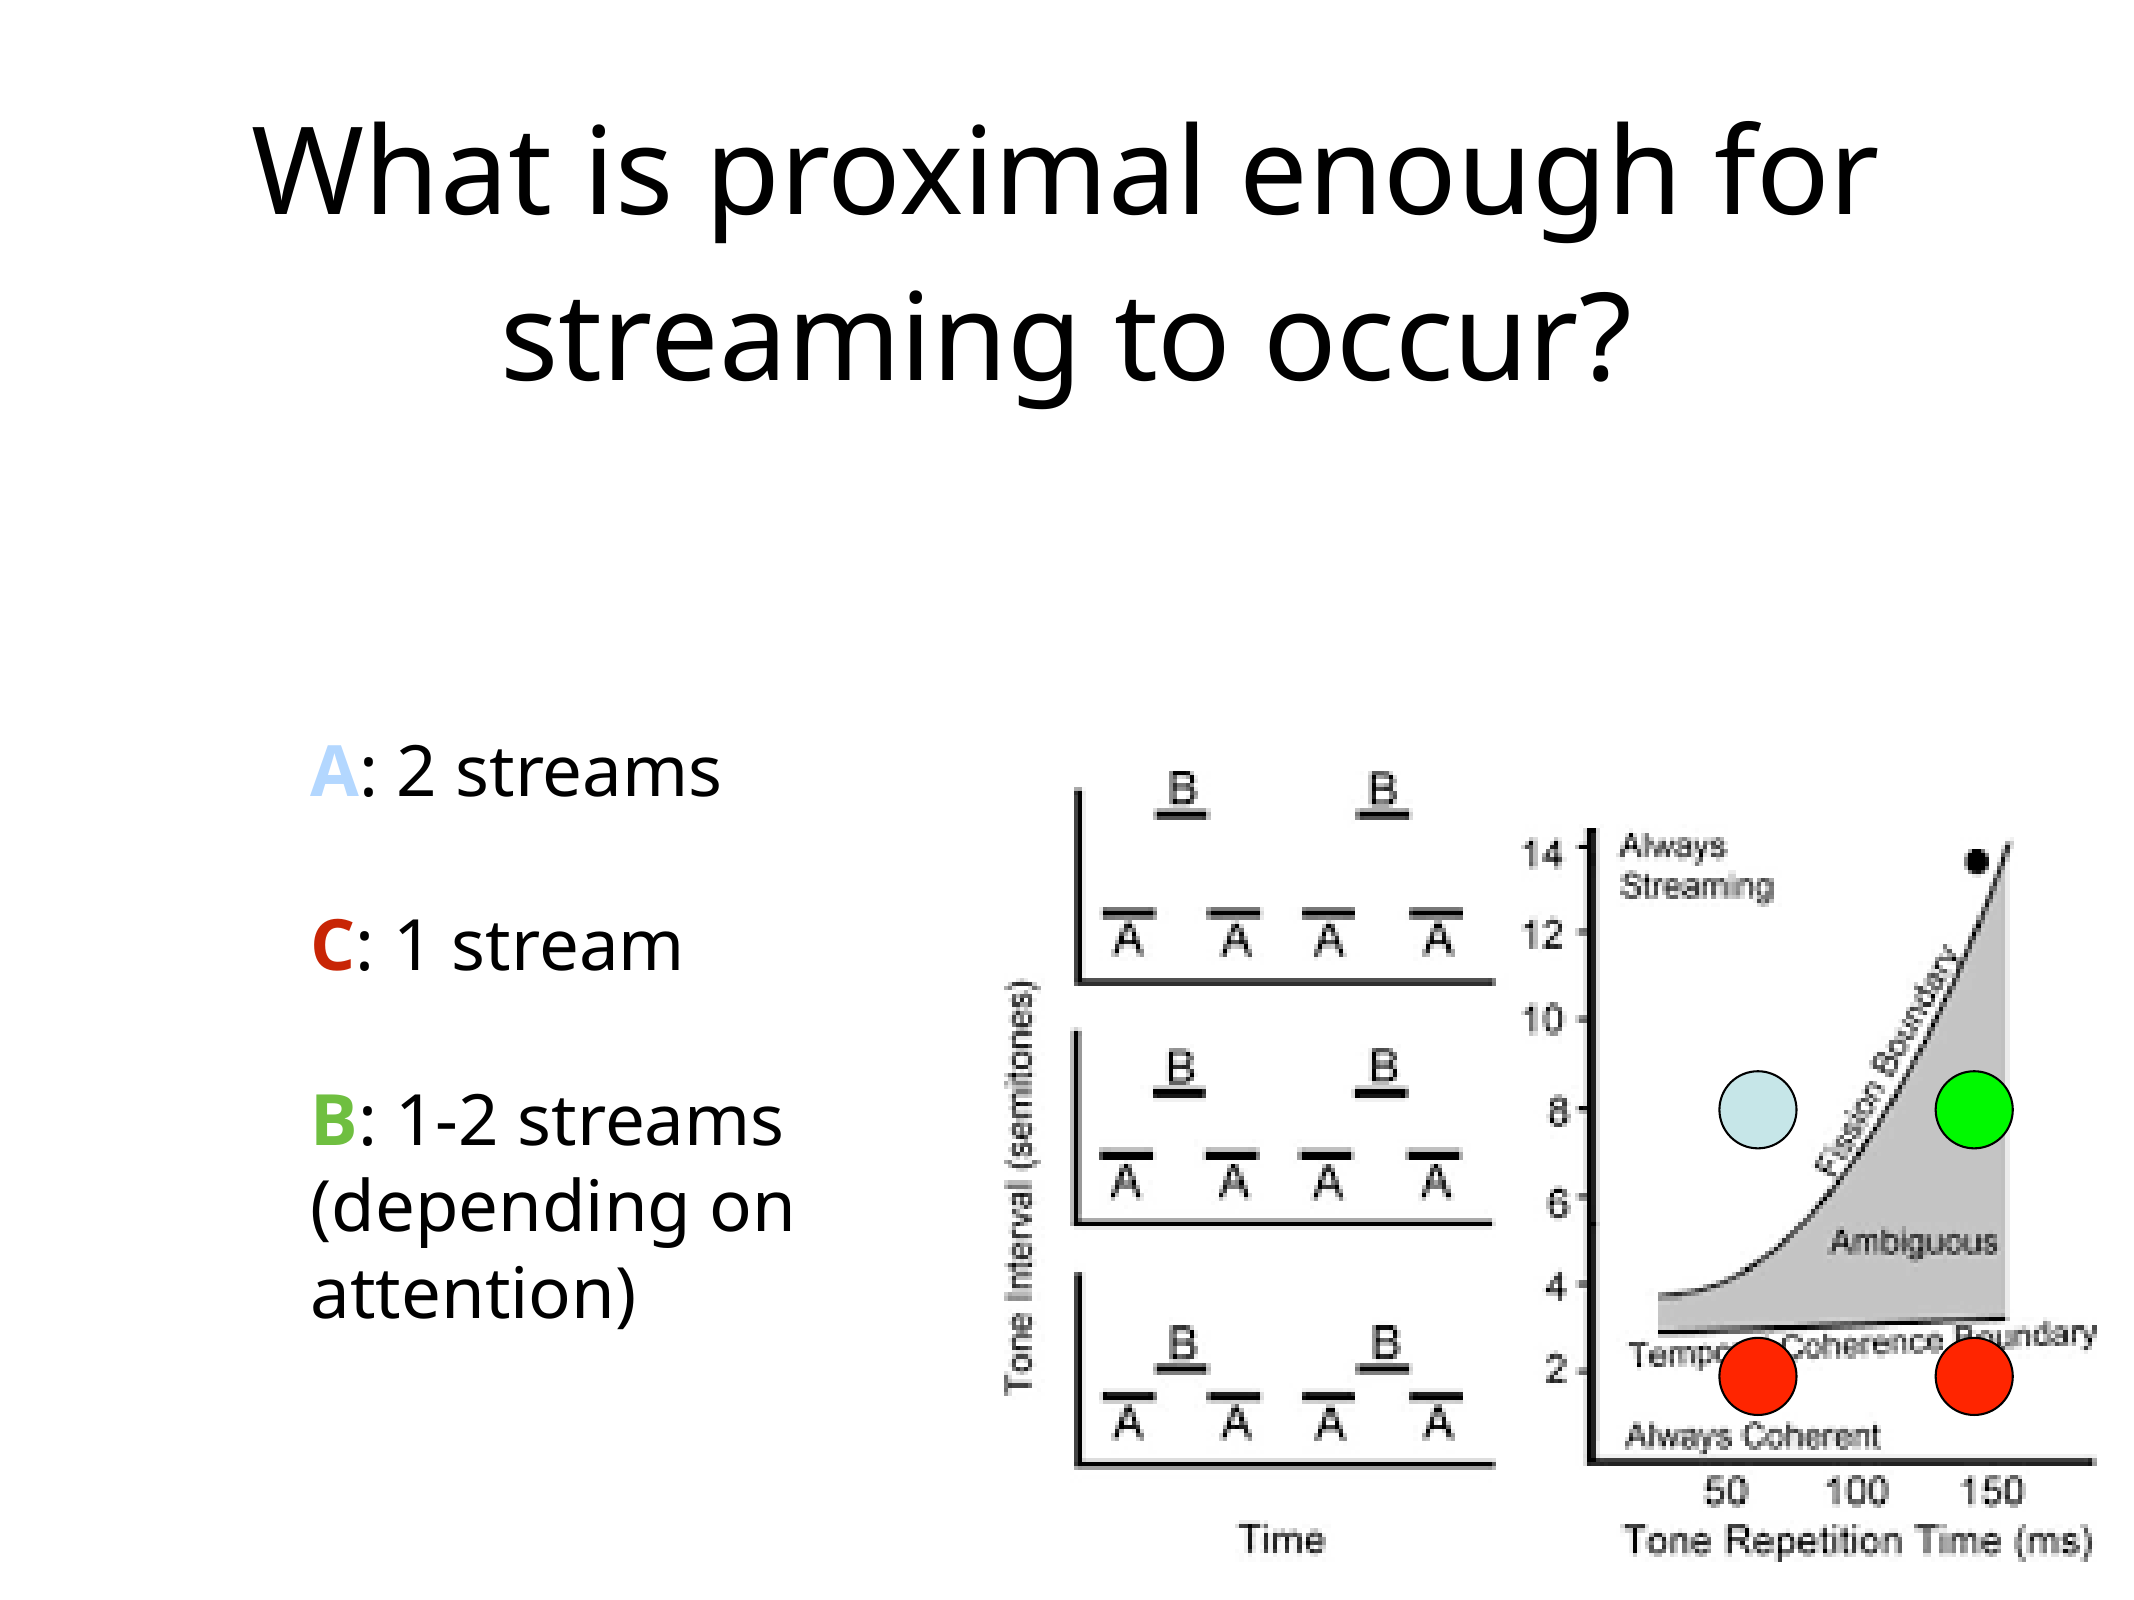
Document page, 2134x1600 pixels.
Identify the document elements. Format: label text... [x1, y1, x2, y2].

picture [1004, 771, 2097, 1562]
text_box What is proximal enough for streaming to occur? [156, 72, 1978, 428]
text_box A: 2 streams C: 1 stream B: 1-2 streams (depending on attention) [150, 594, 976, 1600]
